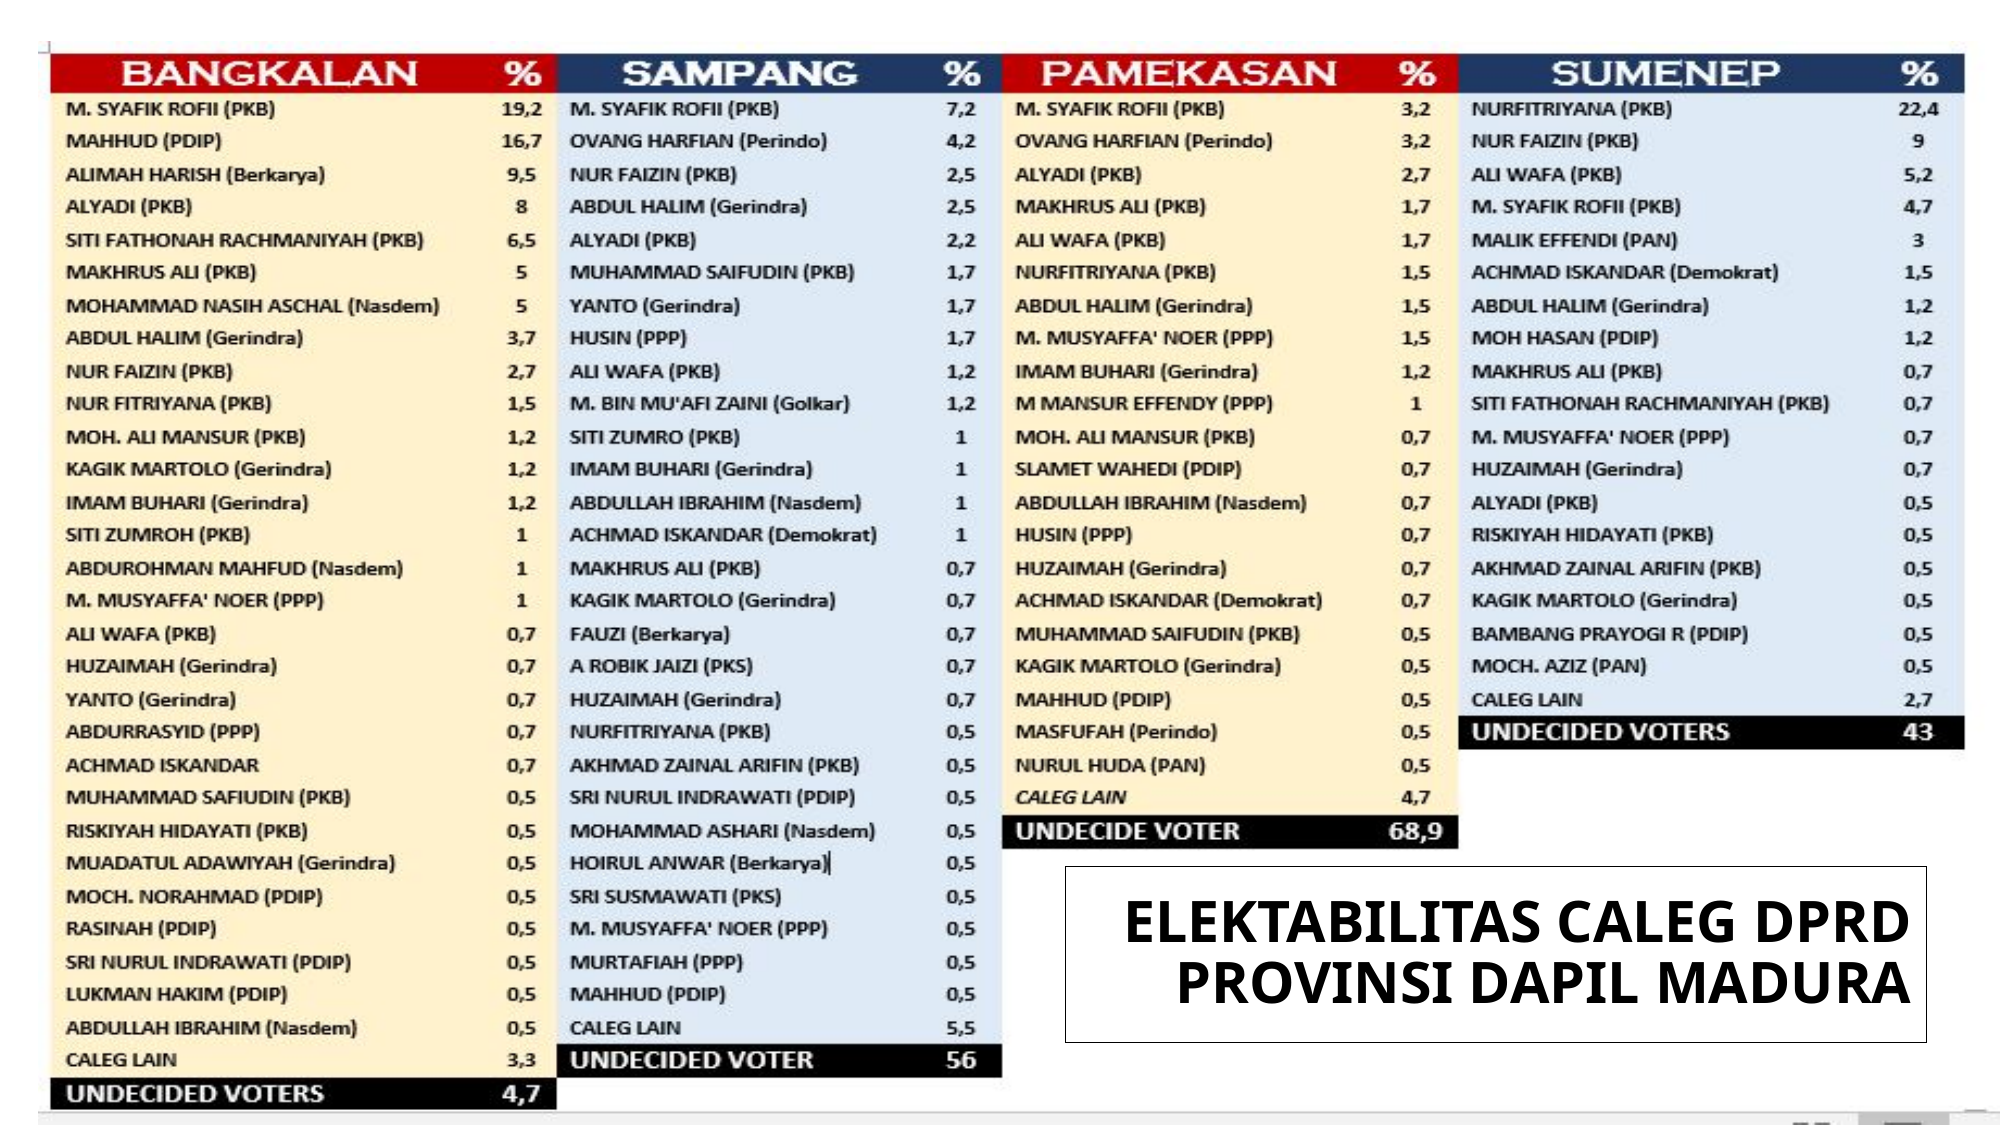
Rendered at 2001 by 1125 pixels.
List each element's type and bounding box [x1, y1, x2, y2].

list [38, 41, 2000, 1125]
